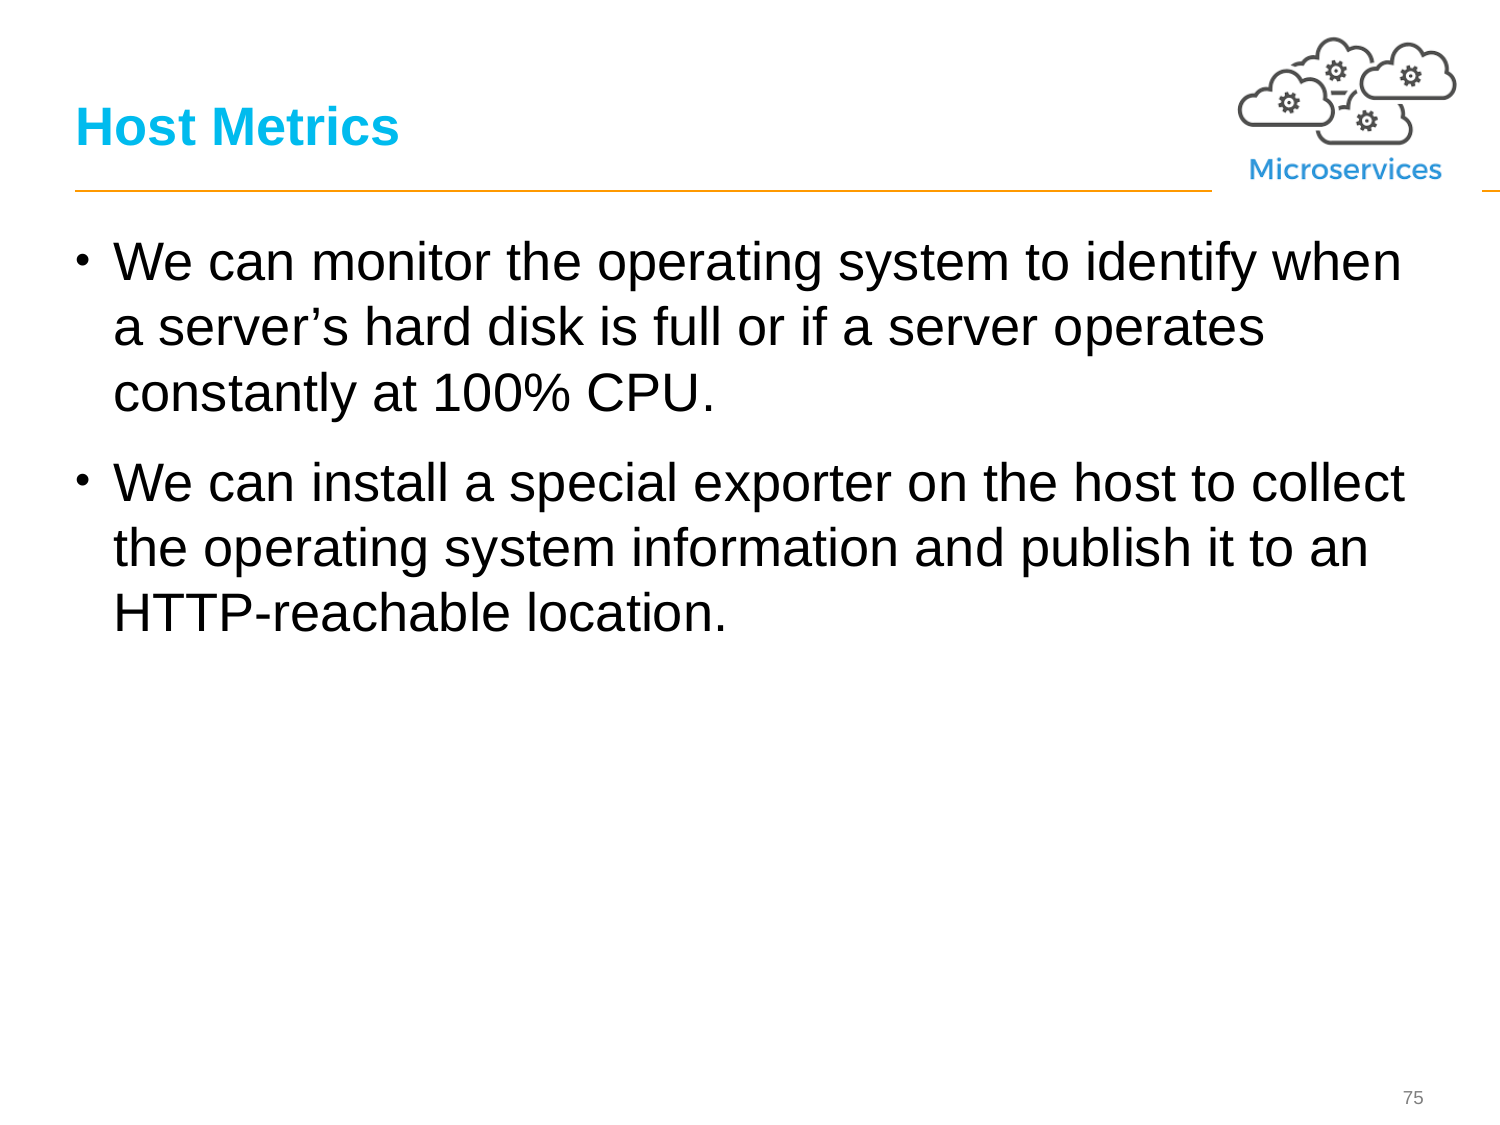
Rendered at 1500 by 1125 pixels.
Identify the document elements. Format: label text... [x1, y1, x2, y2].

picture [1212, 1, 1482, 203]
list We can monitor the operating system to identify when a server’s hard disk is full or if a server operates constantly at 100% CPU. We can install a special exporter on the host to collect the operating system information and publish it to an HTTP-reachable location. [75, 226, 1425, 1075]
title Host Metrics [75, 27, 1422, 157]
